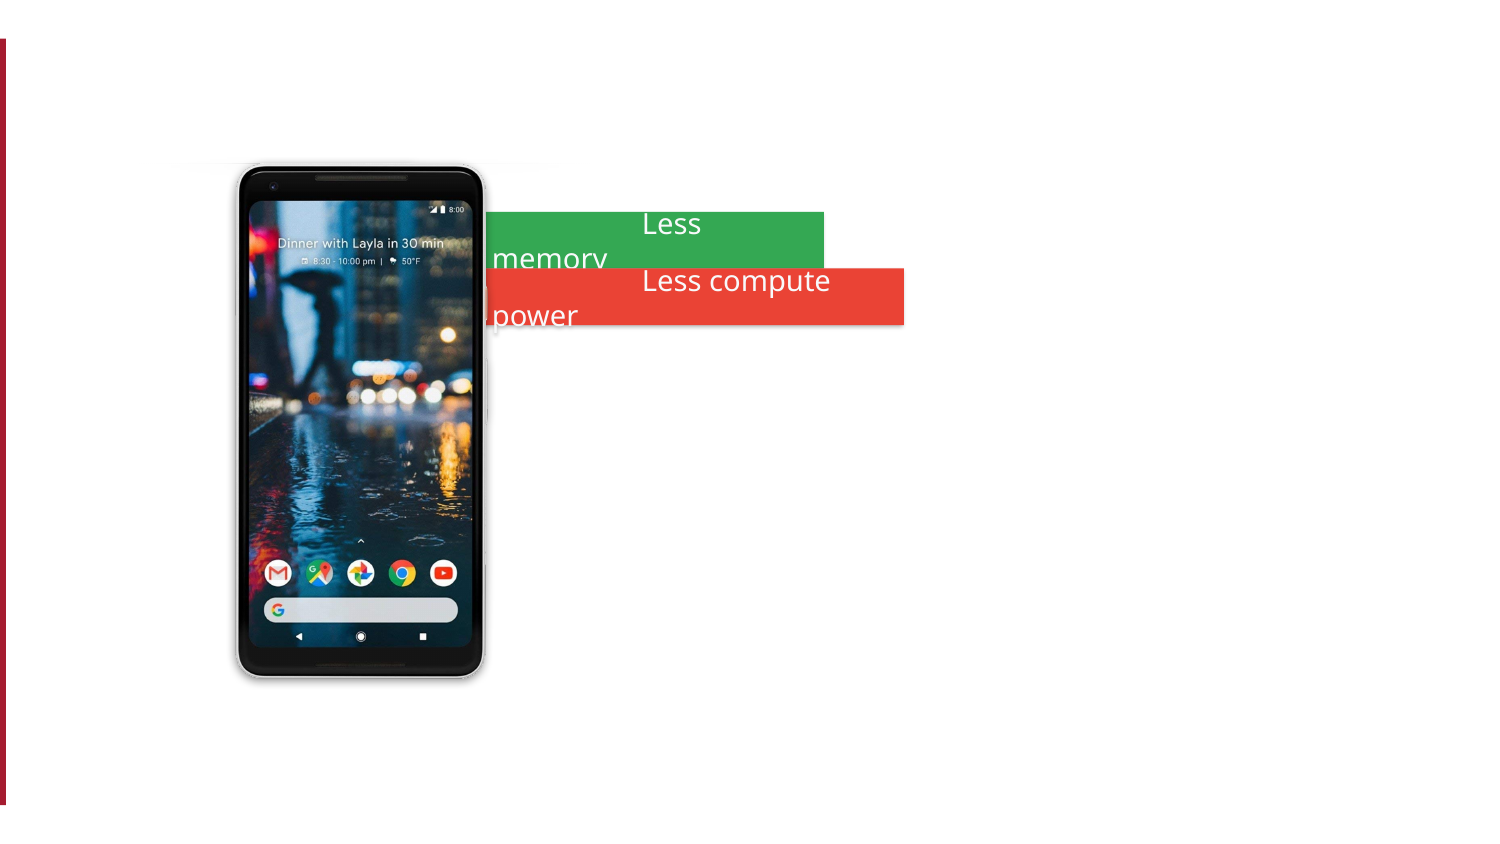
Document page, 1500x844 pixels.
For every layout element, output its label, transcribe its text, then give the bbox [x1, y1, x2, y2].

picture [103, 163, 620, 681]
text_box Less compute power [626, 268, 904, 326]
text_box Less memory [626, 211, 824, 268]
